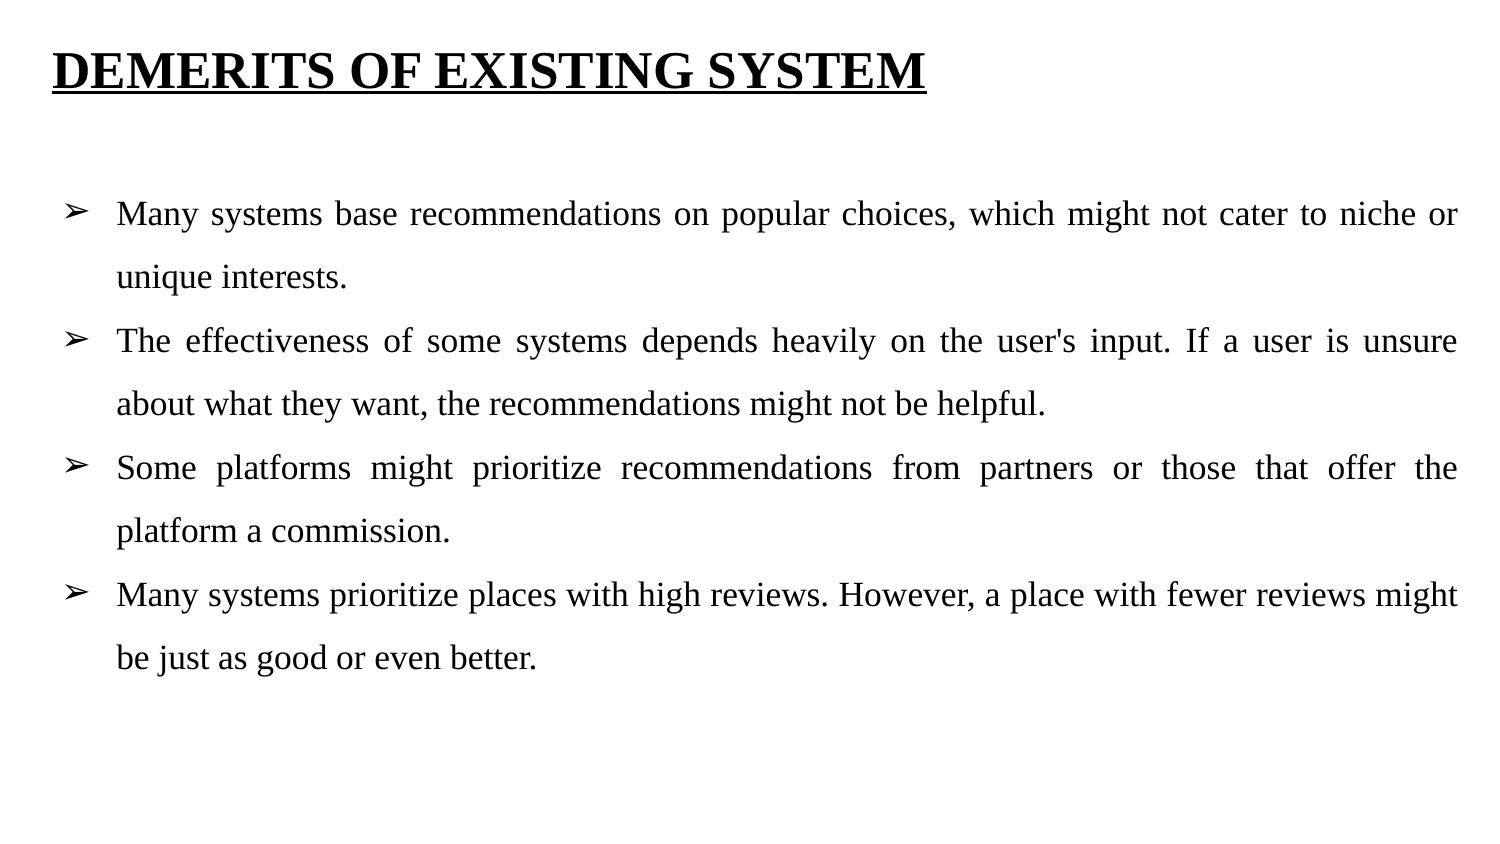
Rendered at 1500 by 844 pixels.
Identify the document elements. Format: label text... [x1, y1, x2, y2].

list Many systems base recommendations on popular choices, which might not cater to niche or unique interests. The effectiveness of some systems depends heavily on the user's input. If a user is unsure about what they want, the recommendations might not be helpful. Some platforms might prioritize recommendations from partners or those that offer the platform a commission. Many systems prioritize places with high reviews. However, a place with fewer reviews might be just as good or even better. [26, 153, 1474, 708]
title DEMERITS OF EXISTING SYSTEM [37, 20, 1435, 115]
